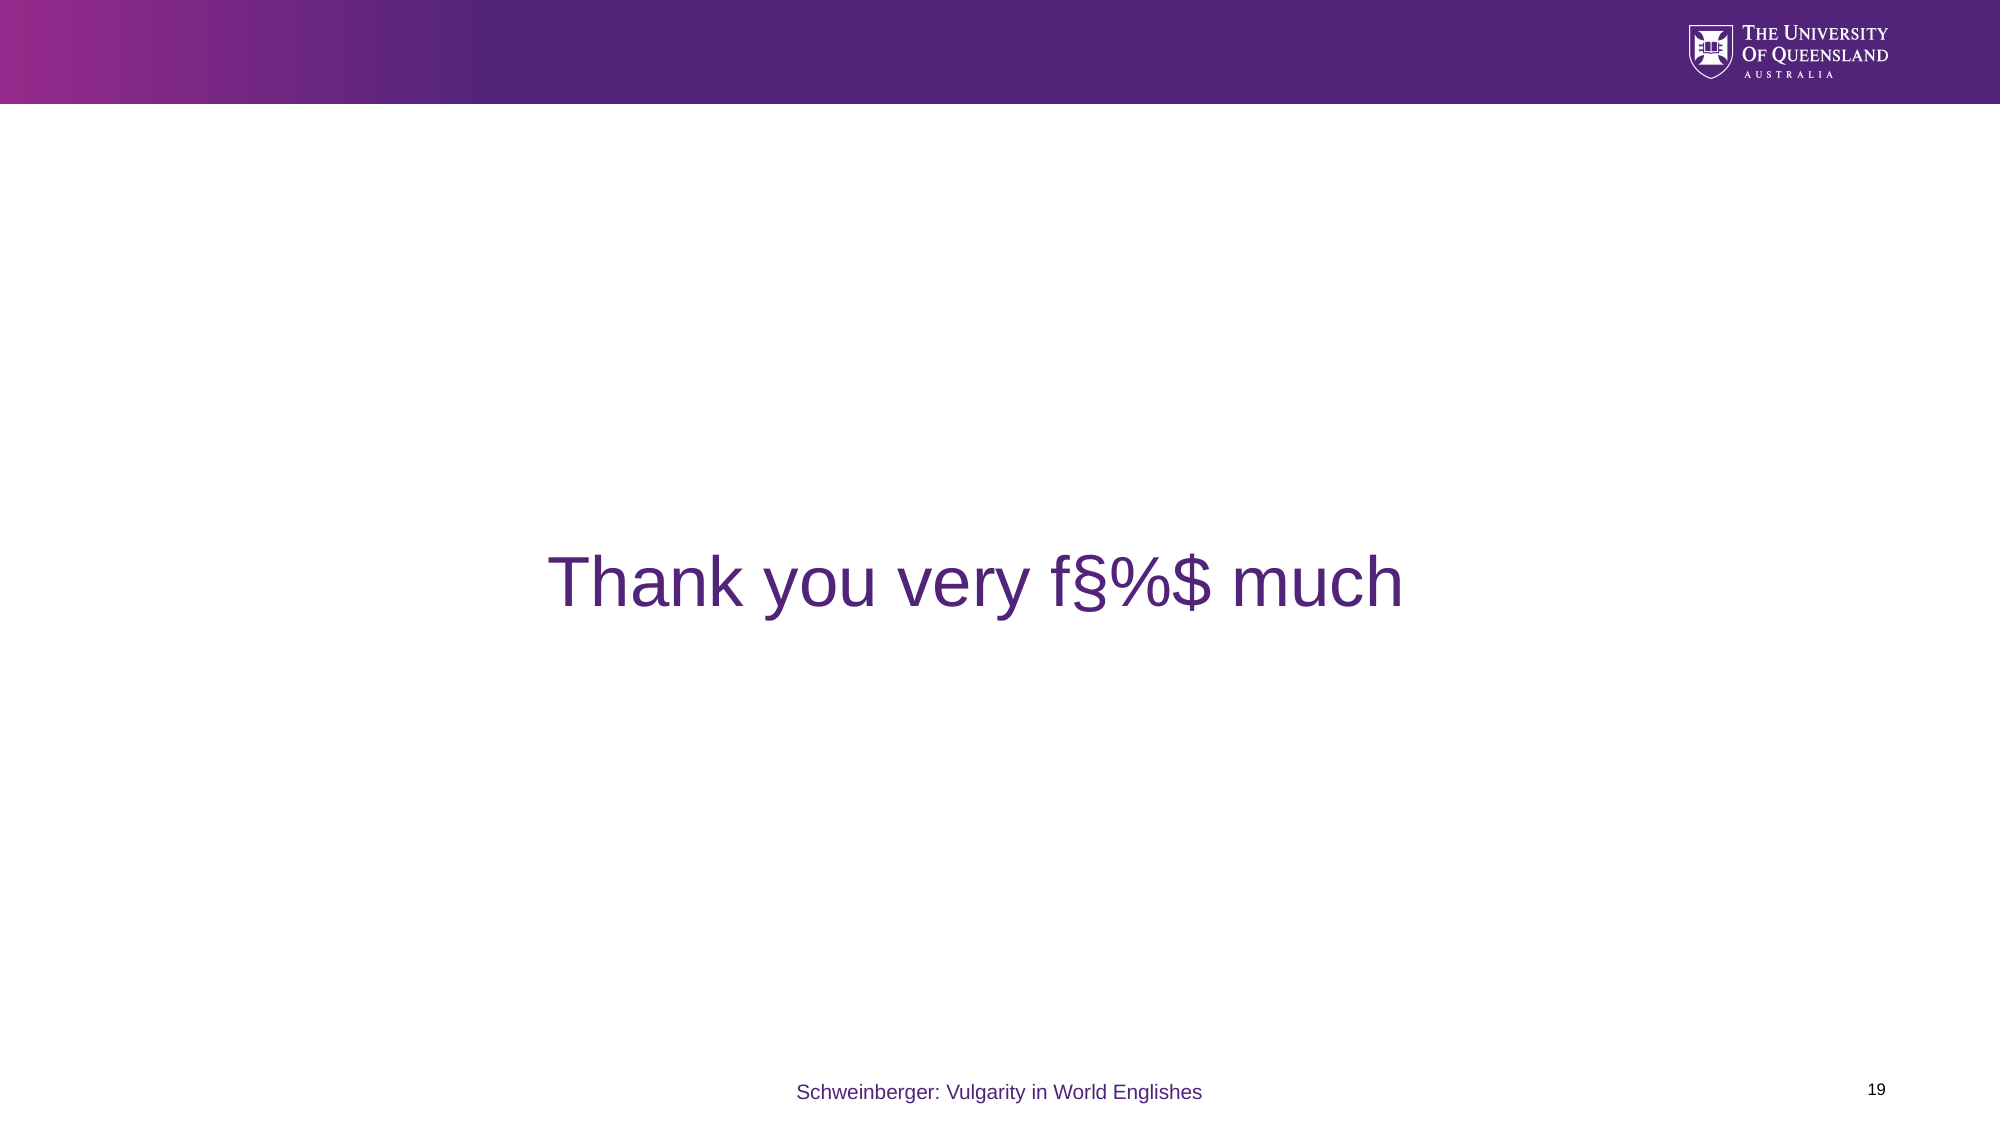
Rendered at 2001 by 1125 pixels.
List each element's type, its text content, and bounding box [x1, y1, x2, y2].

list Schweinberger: Vulgarity in World Englishes [721, 1070, 1278, 1110]
slide_number 19 [1838, 1069, 1886, 1109]
title Thank you very f§%$ much [432, 544, 1520, 622]
picture [1689, 25, 1888, 79]
